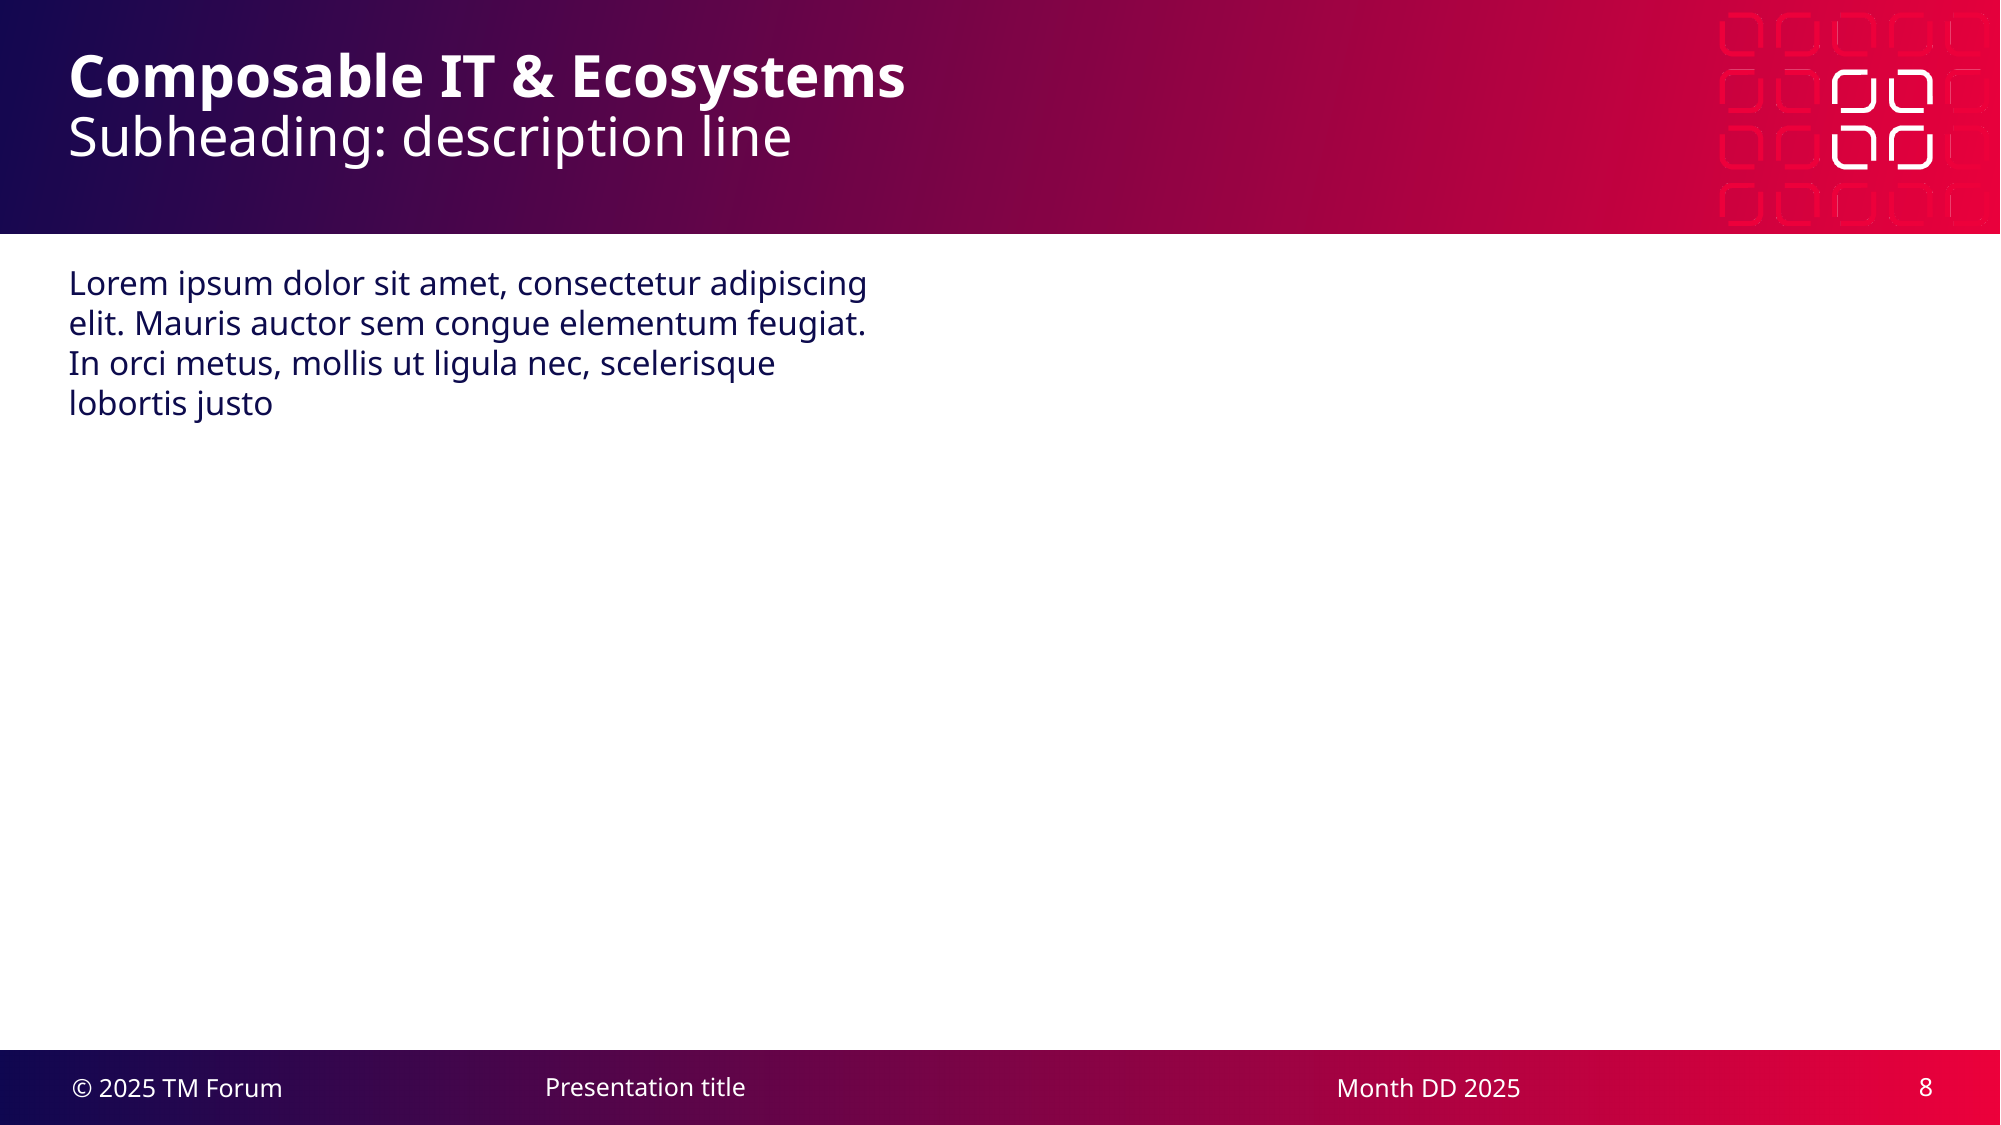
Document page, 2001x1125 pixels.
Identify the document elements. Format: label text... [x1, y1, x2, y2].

footer Presentation title [545, 1071, 1270, 1112]
picture [0, 1050, 2000, 1125]
picture [0, 0, 2000, 234]
slide_number Month DD 2025 [1336, 1072, 1730, 1104]
slide_number 8 [1807, 1071, 1934, 1103]
list Lorem ipsum dolor sit amet, consectetur adipiscing elit. Mauris auctor sem congue elementum feugiat. In orci metus, mollis ut ligula nec, scelerisque lobortis justo [68, 262, 1584, 1014]
list Composable IT & Ecosystems Subheading: description line [68, 46, 1584, 218]
